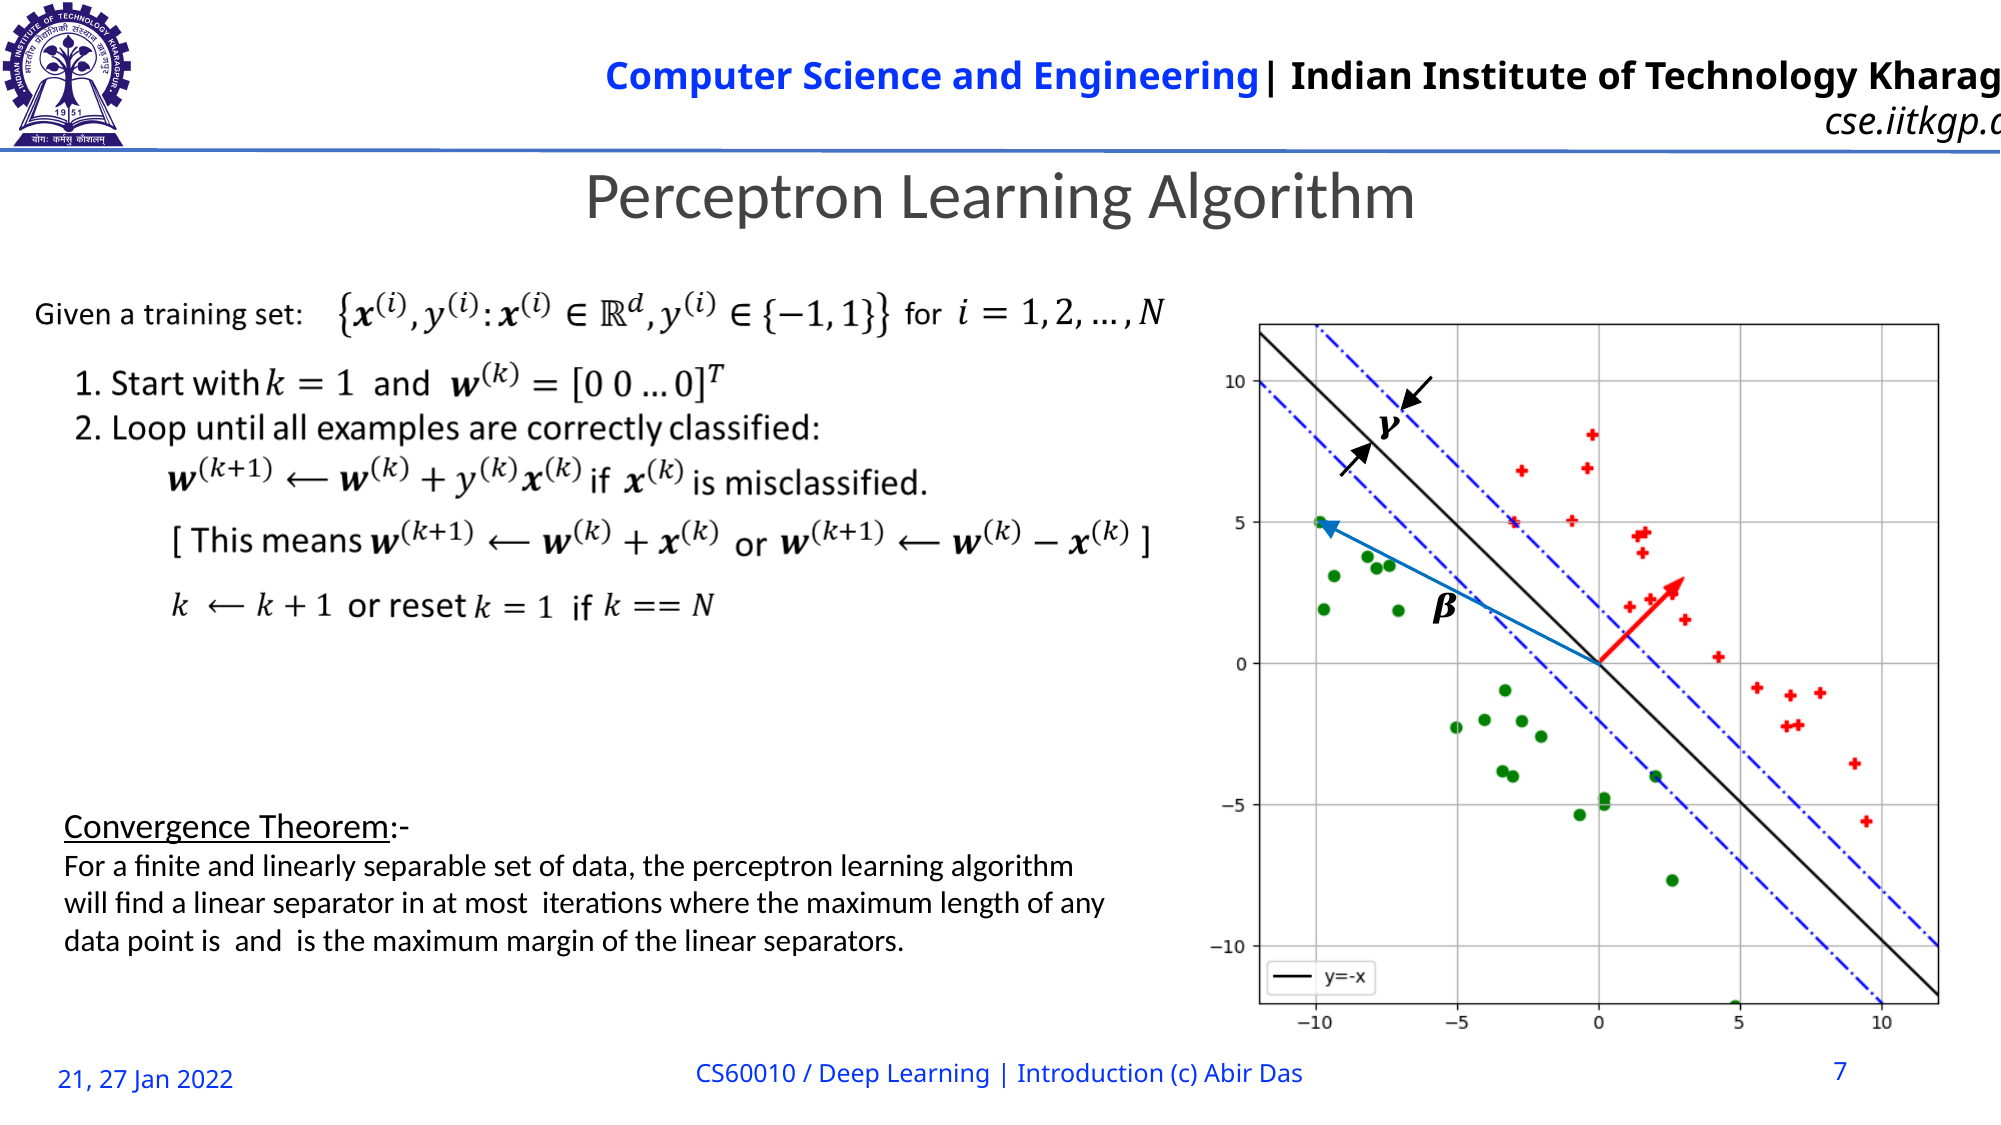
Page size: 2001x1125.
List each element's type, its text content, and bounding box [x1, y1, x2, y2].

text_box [1206, 318, 1945, 1039]
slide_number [42, 1048, 331, 1109]
footer CS60010 / Deep Learning | Introduction (c) Abir Das [330, 1042, 1670, 1103]
picture [14, 283, 1179, 654]
text_box Perceptron Learning Algorithm [410, 136, 1593, 275]
picture [2, 2, 131, 147]
slide_number 7 [1733, 1042, 1863, 1103]
